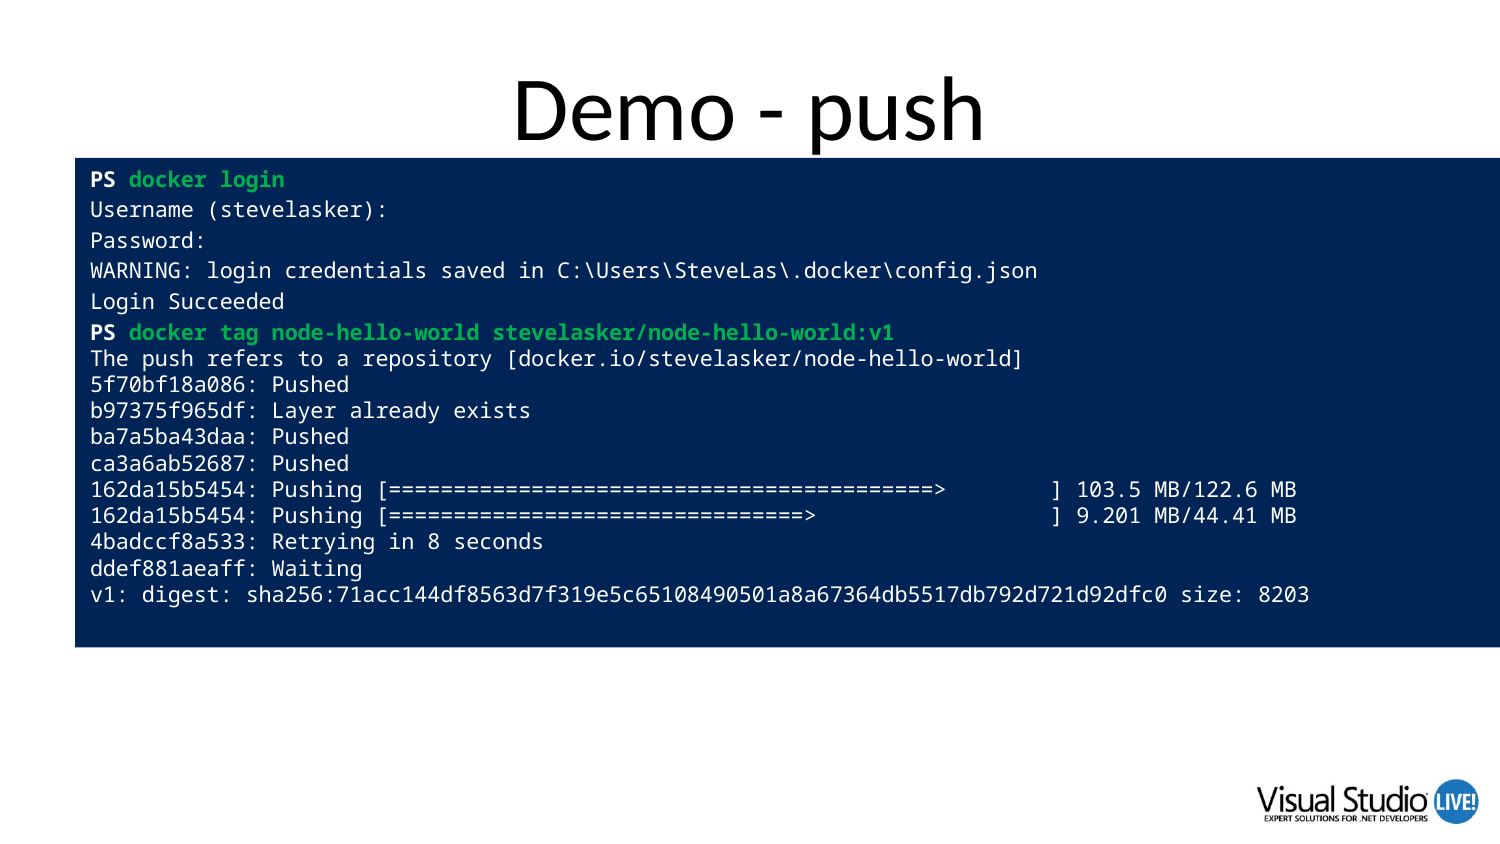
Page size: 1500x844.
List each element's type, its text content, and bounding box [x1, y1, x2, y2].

title Demo - push [75, 33, 1425, 157]
list PS docker login Username (stevelasker): Password: WARNING: login credentials saved in C:\Users\SteveLas\.docker\config.json Login Succeeded PS docker tag node-hello-world stevelasker/node-hello-world:v1 The push refers to a repository [docker.io/stevelasker/node-hello-world] 5f70bf18a086: Pushed b97375f965df: Layer already exists ba7a5ba43daa: Pushed ca3a6ab52687: Pushed 162da15b5454: Pushing [==========================================> ] 103.5 MB/122.6 MB 162da15b5454: Pushing [================================> ] 9.201 MB/44.41 MB 4badccf8a533: Retrying in 8 seconds ddef881aeaff: Waiting v1: digest: sha256:71acc144df8563d7f319e5c65108490501a8a67364db5517db792d721d92dfc0 size: 8203 [75, 157, 1500, 648]
picture [0, 0, 1500, 844]
